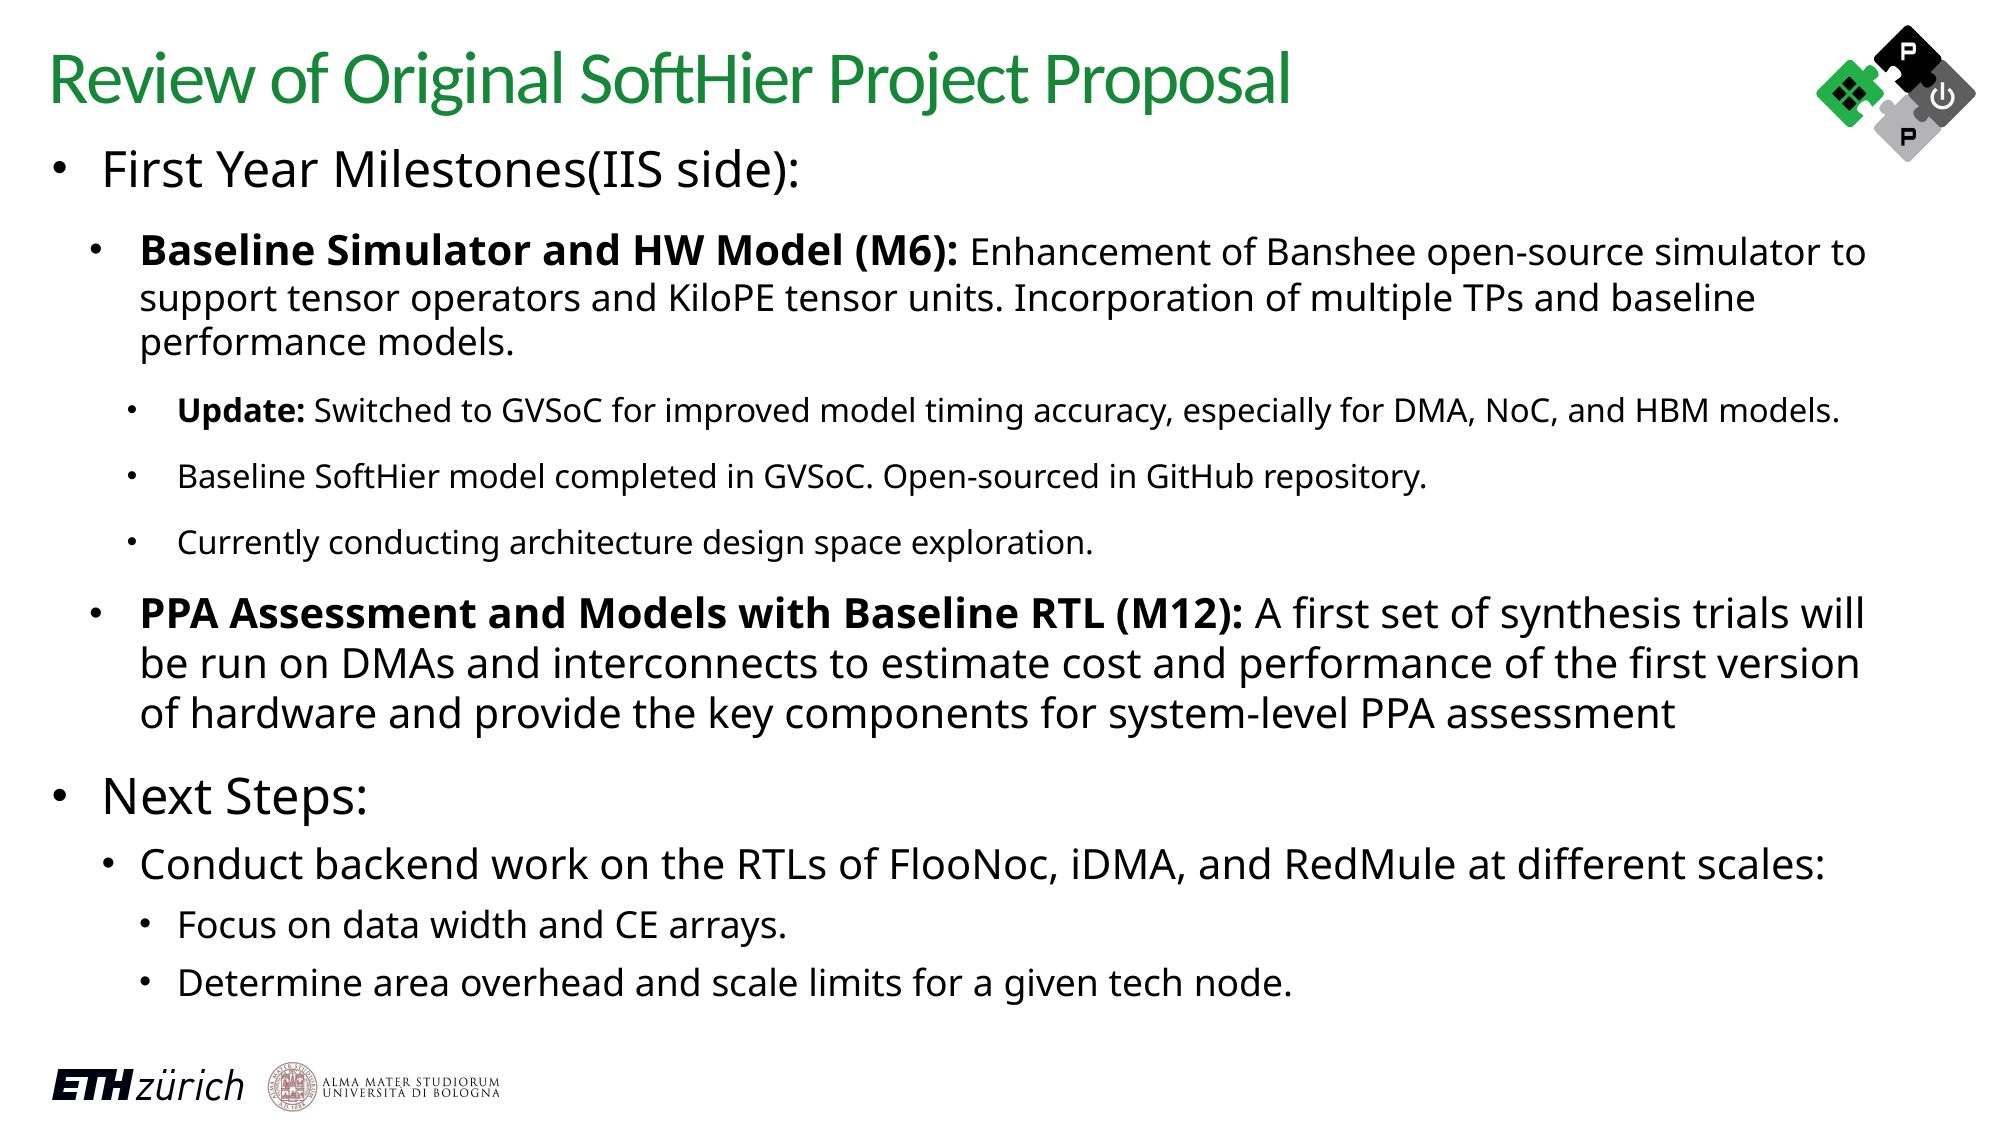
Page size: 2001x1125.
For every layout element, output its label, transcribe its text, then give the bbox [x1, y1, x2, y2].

text_box Review of Original SoftHier Project Proposal [49, 27, 1959, 130]
picture [266, 1075, 319, 1113]
picture [1815, 24, 1977, 163]
picture [51, 1075, 244, 1101]
picture [322, 1075, 500, 1097]
text_box First Year Milestones(IIS side): Baseline Simulator and HW Model (M6): Enhancement of Banshee open-source simulator to support tensor operators and KiloPE tensor units. Incorporation of multiple TPs and baseline performance models. Update: Switched to GVSoC for improved model timing accuracy, especially for DMA, NoC, and HBM models. Baseline SoftHier model completed in GVSoC. Open-sourced in GitHub repository. Currently conducting architecture design space exploration. PPA Assessment and Models with Baseline RTL (M12): A first set of synthesis trials will be run on DMAs and interconnects to estimate cost and performance of the first version of hardware and provide the key components for system-level PPA assessment Next Steps: Conduct backend work on the RTLs of FlooNoc, iDMA, and RedMule at different scales: Focus on data width and CE arrays. Determine area overhead and scale limits for a given tech node. [51, 129, 1902, 1075]
